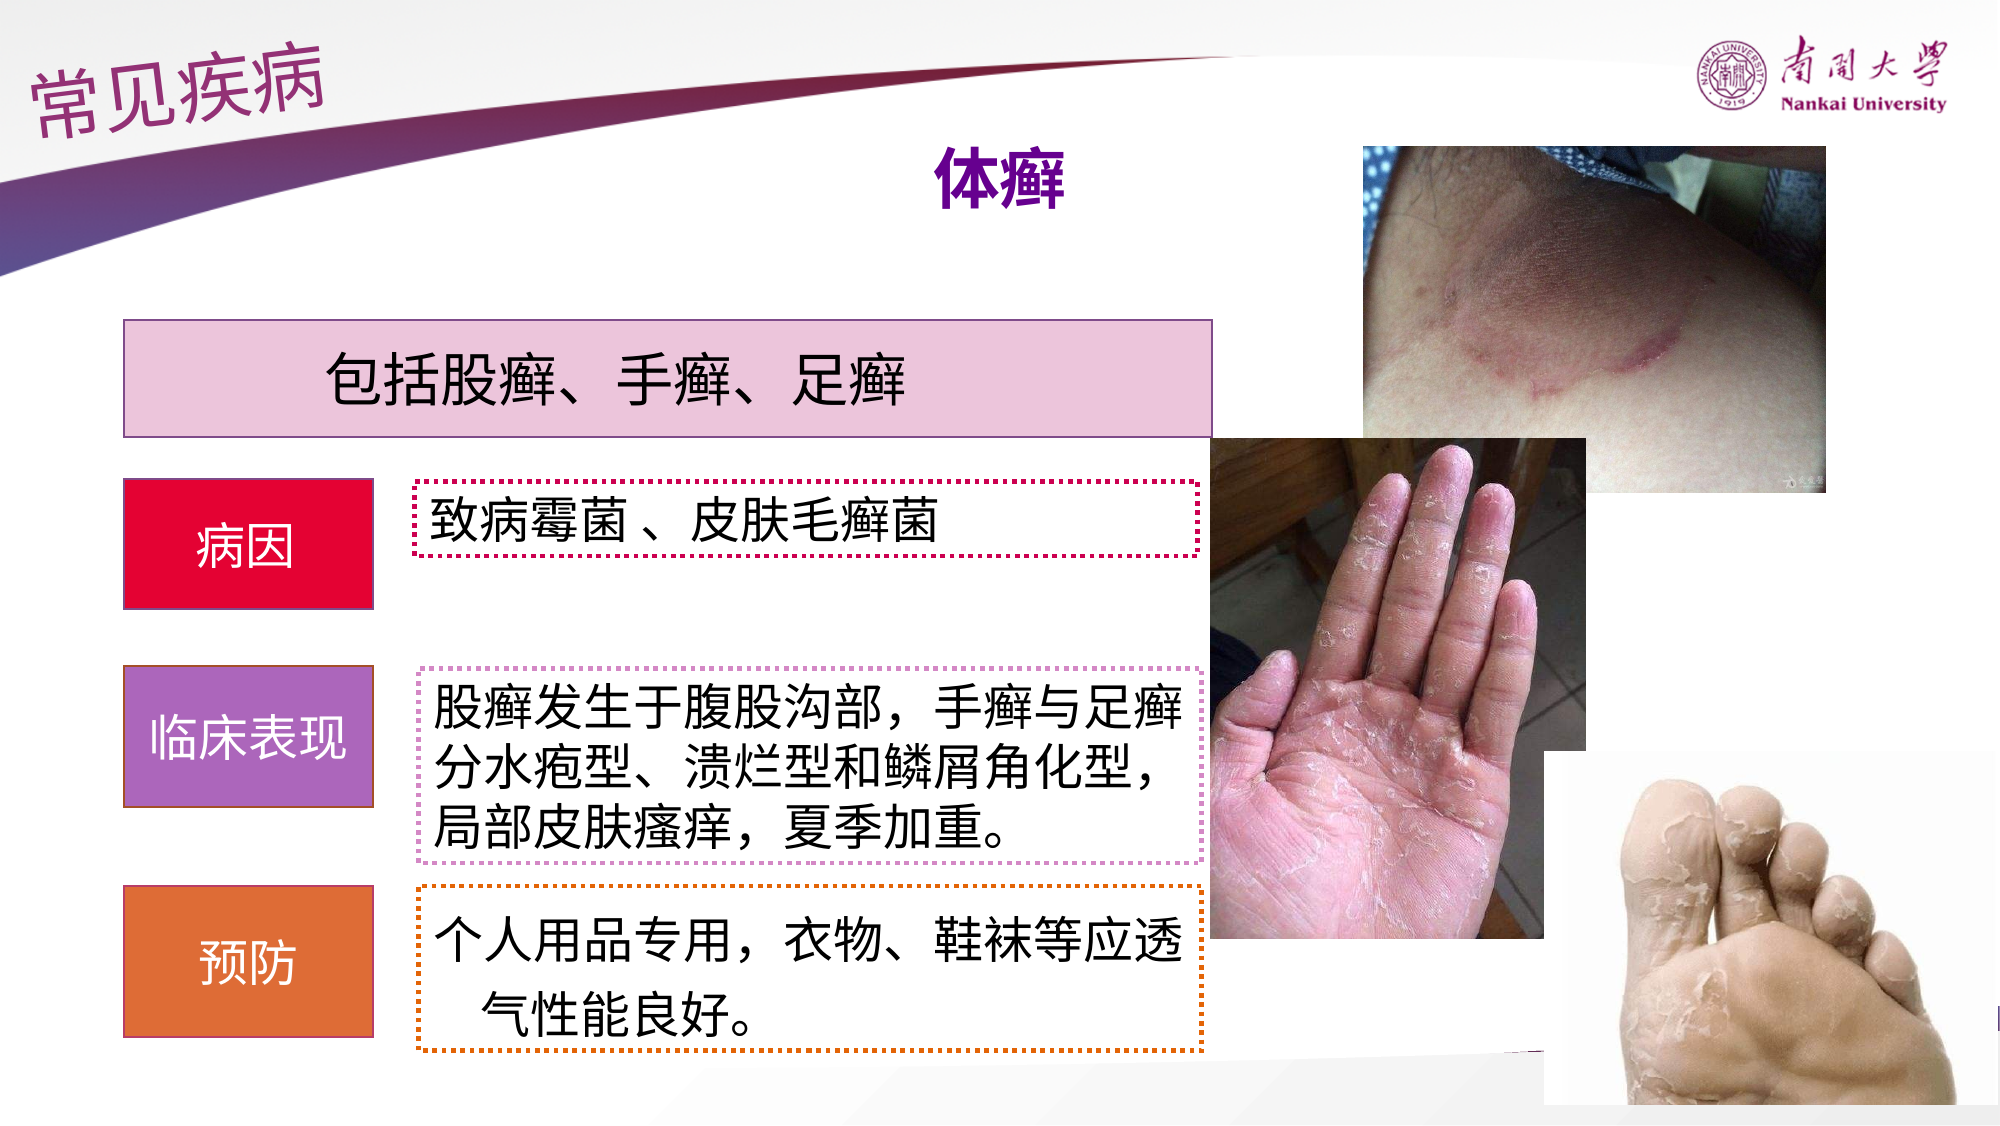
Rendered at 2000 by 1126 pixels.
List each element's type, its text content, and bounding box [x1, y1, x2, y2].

text_box 病因 [123, 478, 374, 610]
text_box 致病霉菌 、皮肤毛癣菌 [414, 480, 1199, 557]
text_box 病因 [153, 438, 400, 444]
text_box 临床表现 [123, 665, 374, 808]
text_box 包括股癣、手癣、足癣 [123, 319, 1213, 438]
text_box 体癣 [568, 112, 1431, 224]
text_box 预防 [123, 885, 374, 1038]
text_box 股癣发生于腹股沟部，手癣与足癣分水疱型、溃烂型和鳞屑角化型，局部皮肤瘙痒，夏季加重。 [418, 667, 1203, 864]
picture [0, 0, 2000, 1105]
text_box 常见疾病 [6, 10, 399, 162]
text_box 个人用品专用，衣物、鞋袜等应透气性能良好。 [418, 885, 1203, 1052]
slide_number 47 [1412, 1043, 1544, 1103]
